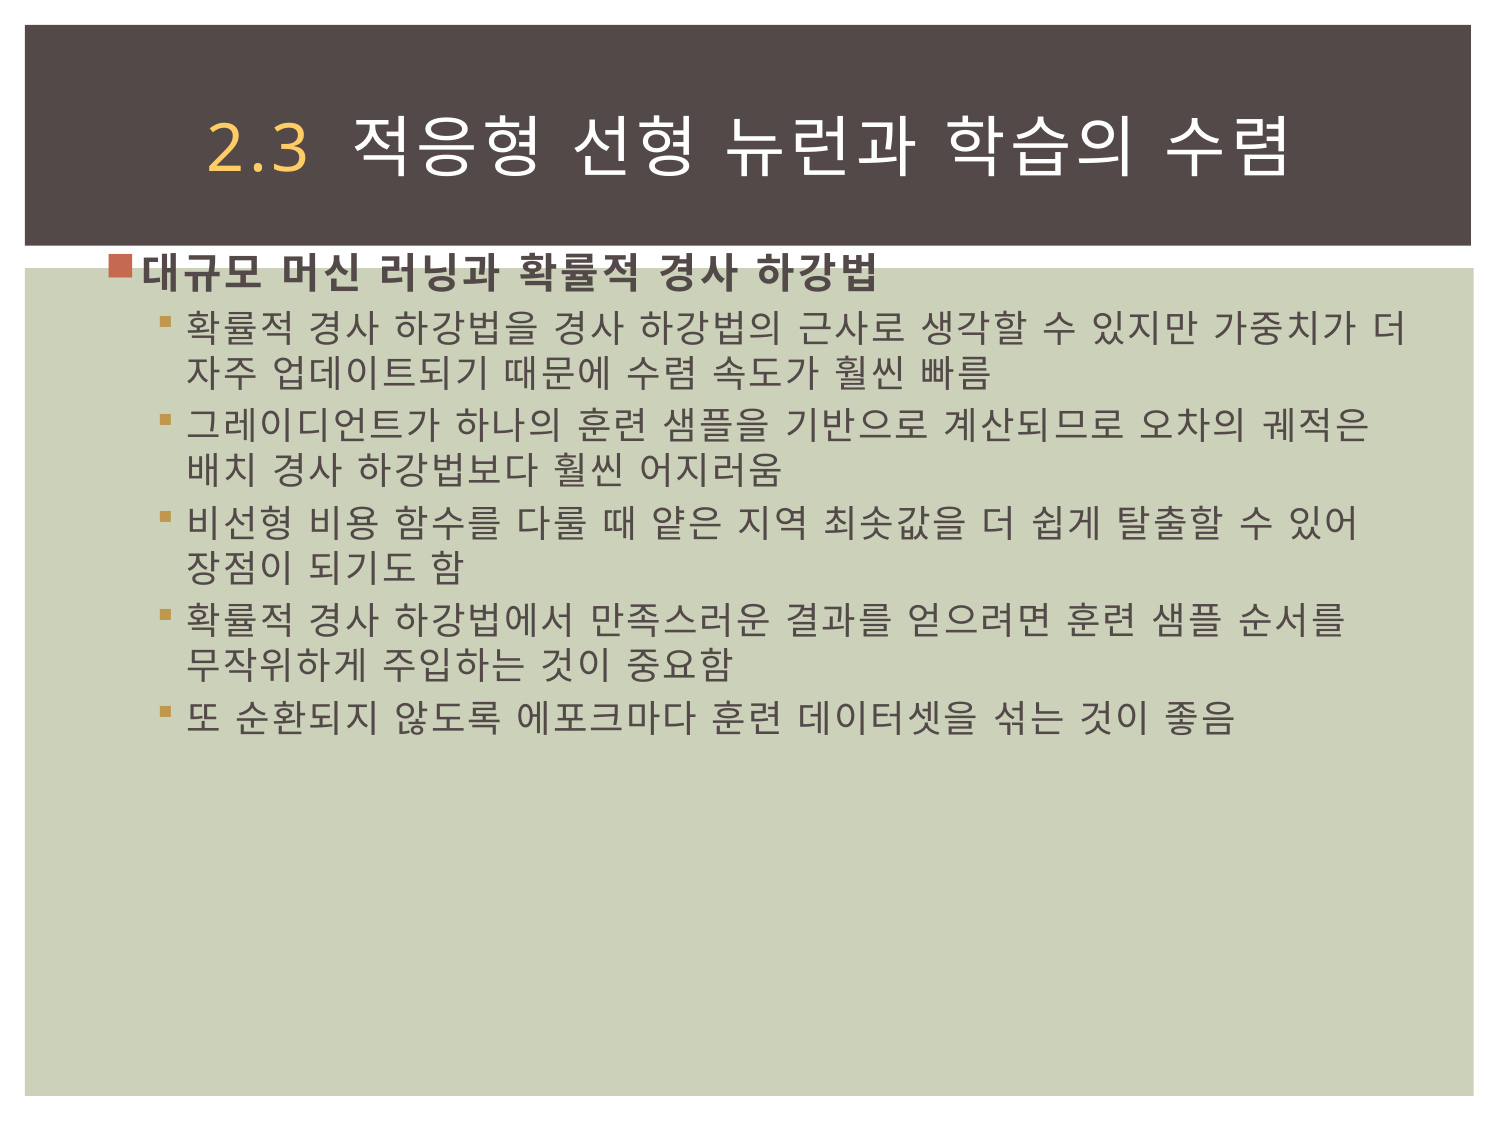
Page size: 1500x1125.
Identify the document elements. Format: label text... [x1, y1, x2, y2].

title 2.3 적응형 선형 뉴런과 학습의 수렴 [62, 58, 1438, 232]
list 대규모 머신 러닝과 확률적 경사 하강법 확률적 경사 하강법을 경사 하강법의 근사로 생각할 수 있지만 가중치가 더 자주 업데이트되기 때문에 수렴 속도가 훨씬 빠름 그레이디언트가 하나의 훈련 샘플을 기반으로 계산되므로 오차의 궤적은 배치 경사 하강법보다 훨씬 어지러움 비선형 비용 함수를 다룰 때 얕은 지역 최솟값을 더 쉽게 탈출할 수 있어 장점이 되기도 함 확률적 경사 하강법에서 만족스러운 결과를 얻으려면 훈련 샘플 순서를 무작위하게 주입하는 것이 중요함 또 순환되지 않도록 에포크마다 훈련 데이터셋을 섞는 것이 좋음 [81, 239, 1440, 1054]
